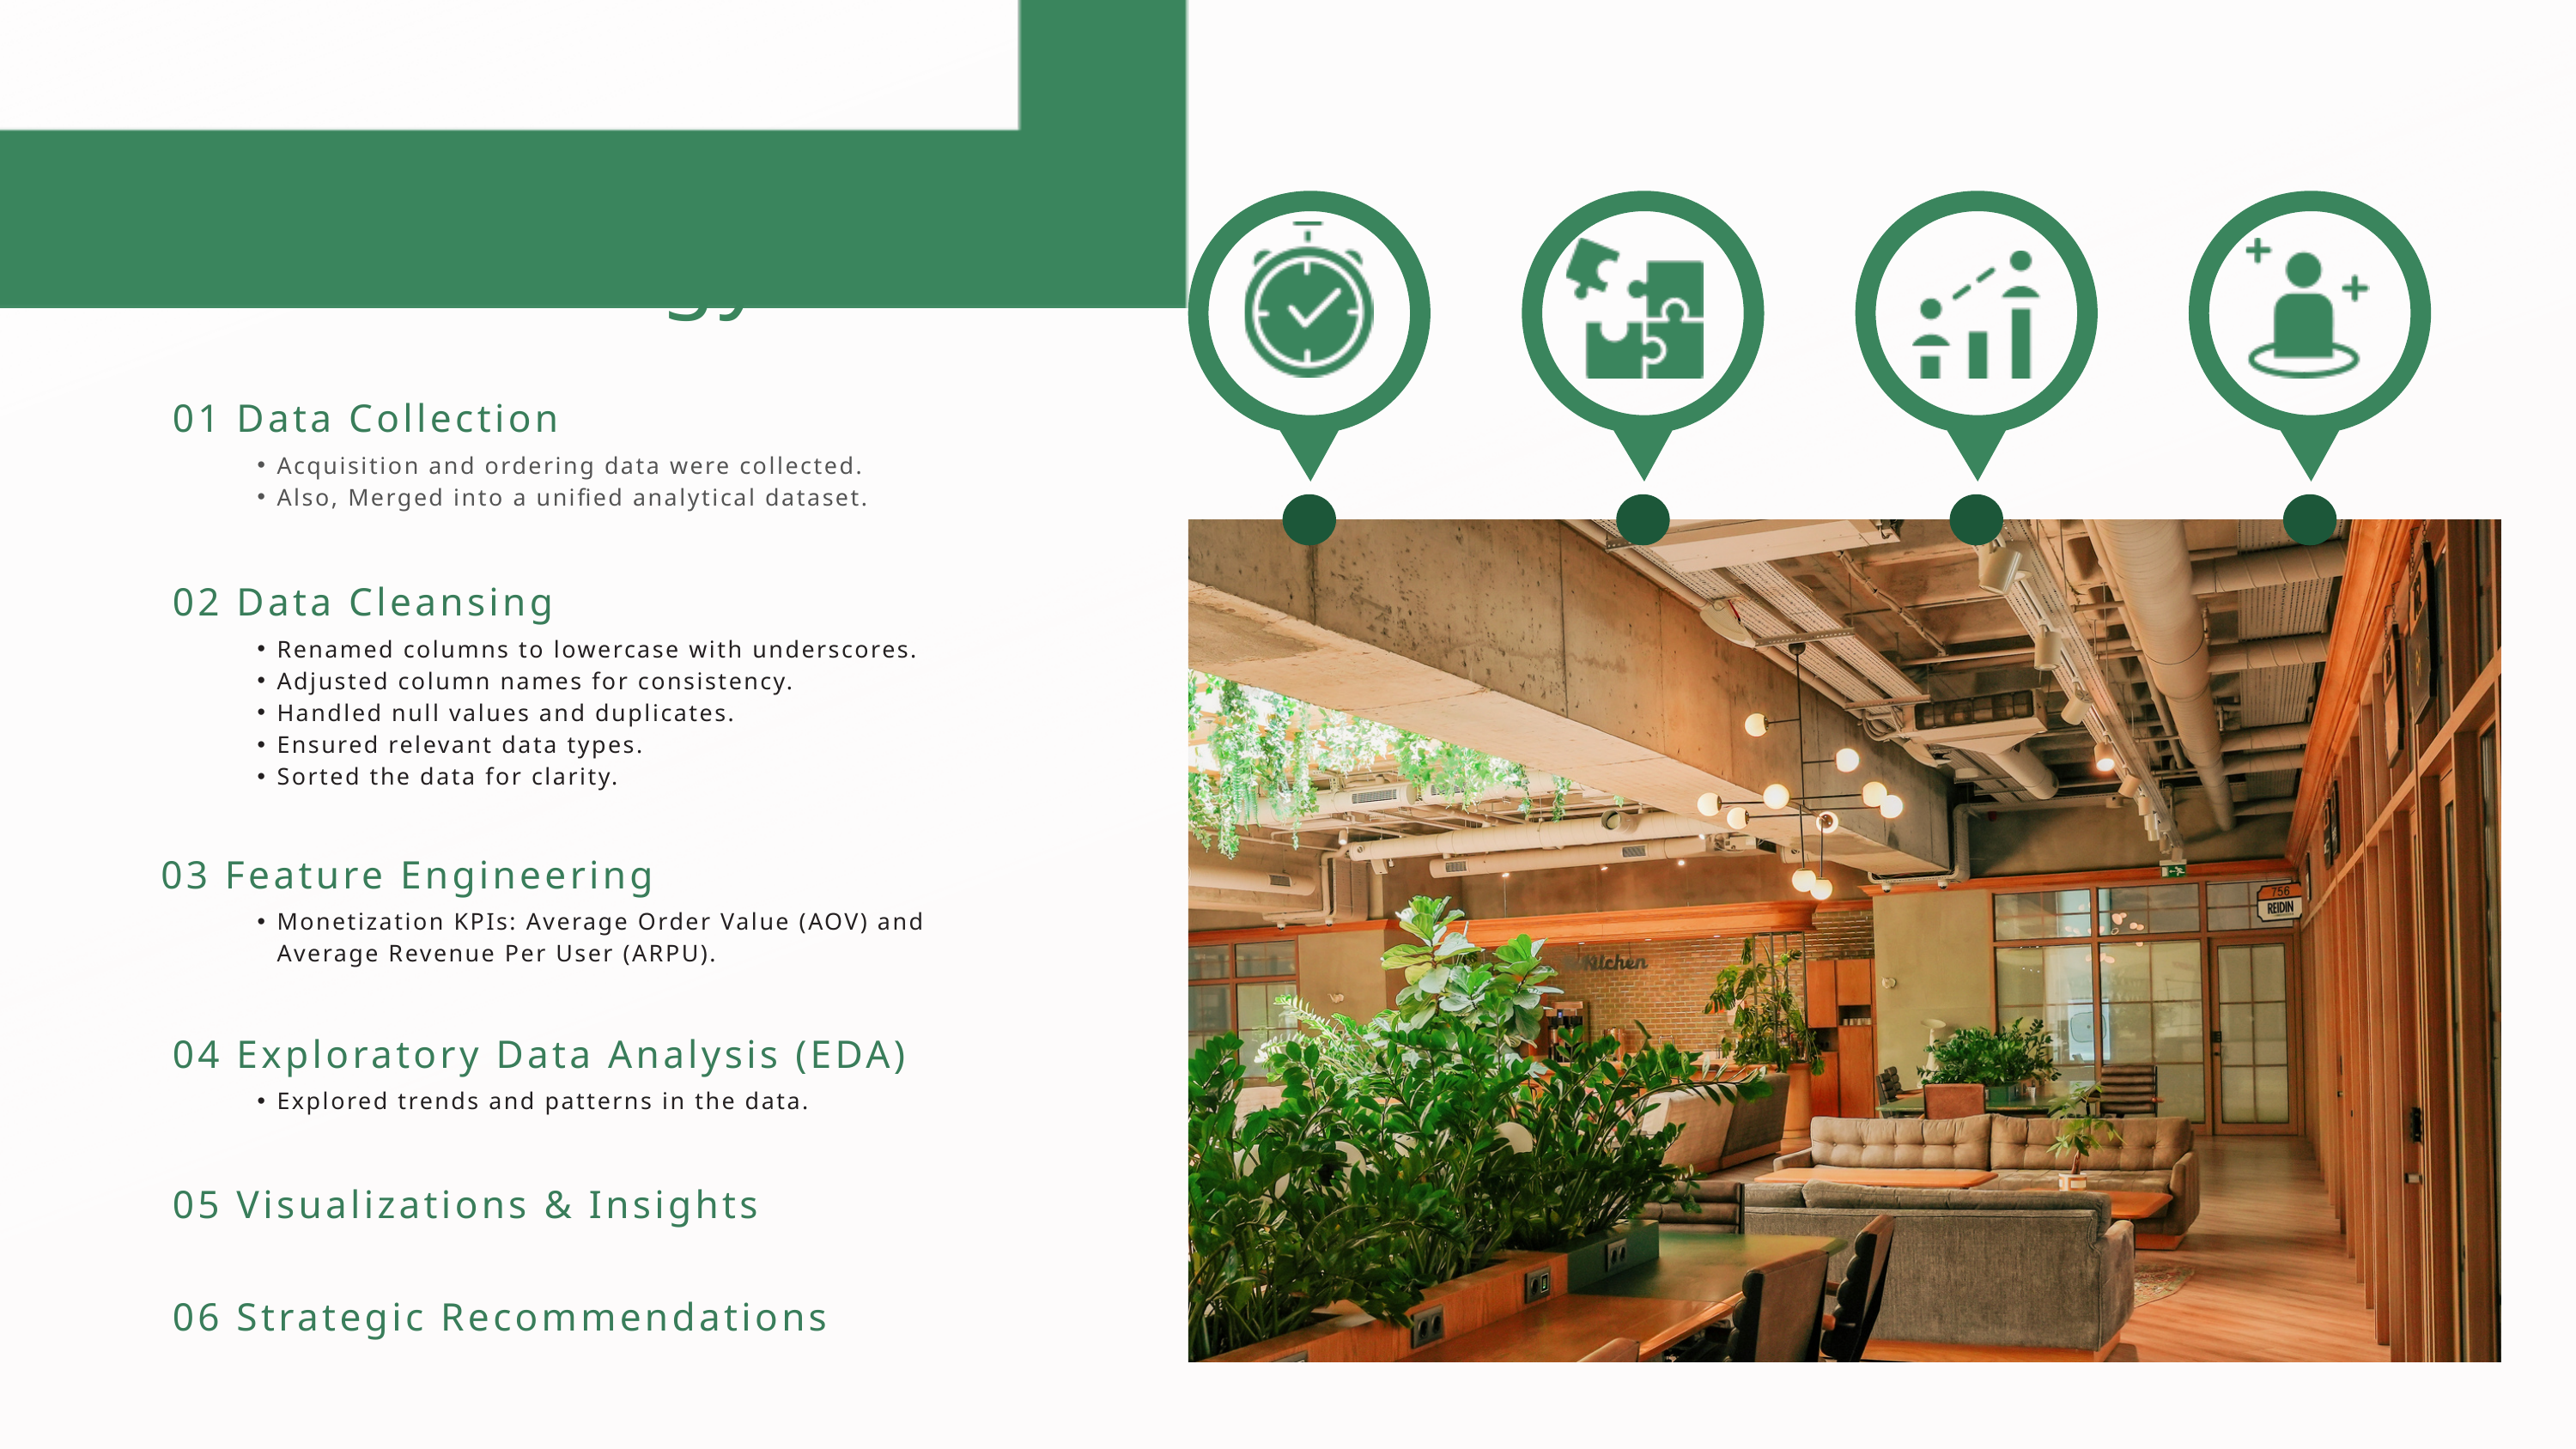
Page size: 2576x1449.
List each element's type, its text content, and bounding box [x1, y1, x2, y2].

text_box Acquisition and ordering data were collected. Also, Merged into a unified analytical dataset. [237, 446, 969, 511]
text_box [2282, 494, 2337, 546]
text_box Explored trends and patterns in the data. [237, 1082, 969, 1147]
text_box Methodology [172, 309, 777, 318]
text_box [2188, 191, 2432, 482]
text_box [1282, 494, 1337, 546]
text_box 03 Feature Engineering [161, 844, 739, 897]
text_box 05 Visualizations & Insights [172, 1173, 997, 1227]
text_box 02 Data Cleansing [172, 571, 661, 624]
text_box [1855, 191, 2099, 482]
text_box [0, 0, 2576, 1449]
text_box 01 Data Collection [172, 387, 661, 440]
text_box Renamed columns to lowercase with underscores. Adjusted column names for consistency. Handled null values and duplicates. Ensured relevant data types. Sorted the data for clarity. [237, 630, 969, 822]
text_box Monetization KPIs: Average Order Value (AOV) and Average Revenue Per User (ARPU). [237, 902, 969, 999]
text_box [1188, 191, 1431, 482]
text_box 06 Strategic Recommendations [172, 1286, 997, 1339]
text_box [1522, 191, 1765, 482]
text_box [1949, 494, 2004, 546]
text_box 04 Exploratory Data Analysis (EDA) [172, 1023, 997, 1076]
text_box [1188, 519, 2502, 1362]
text_box [0, 0, 1189, 309]
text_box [1615, 494, 1670, 546]
